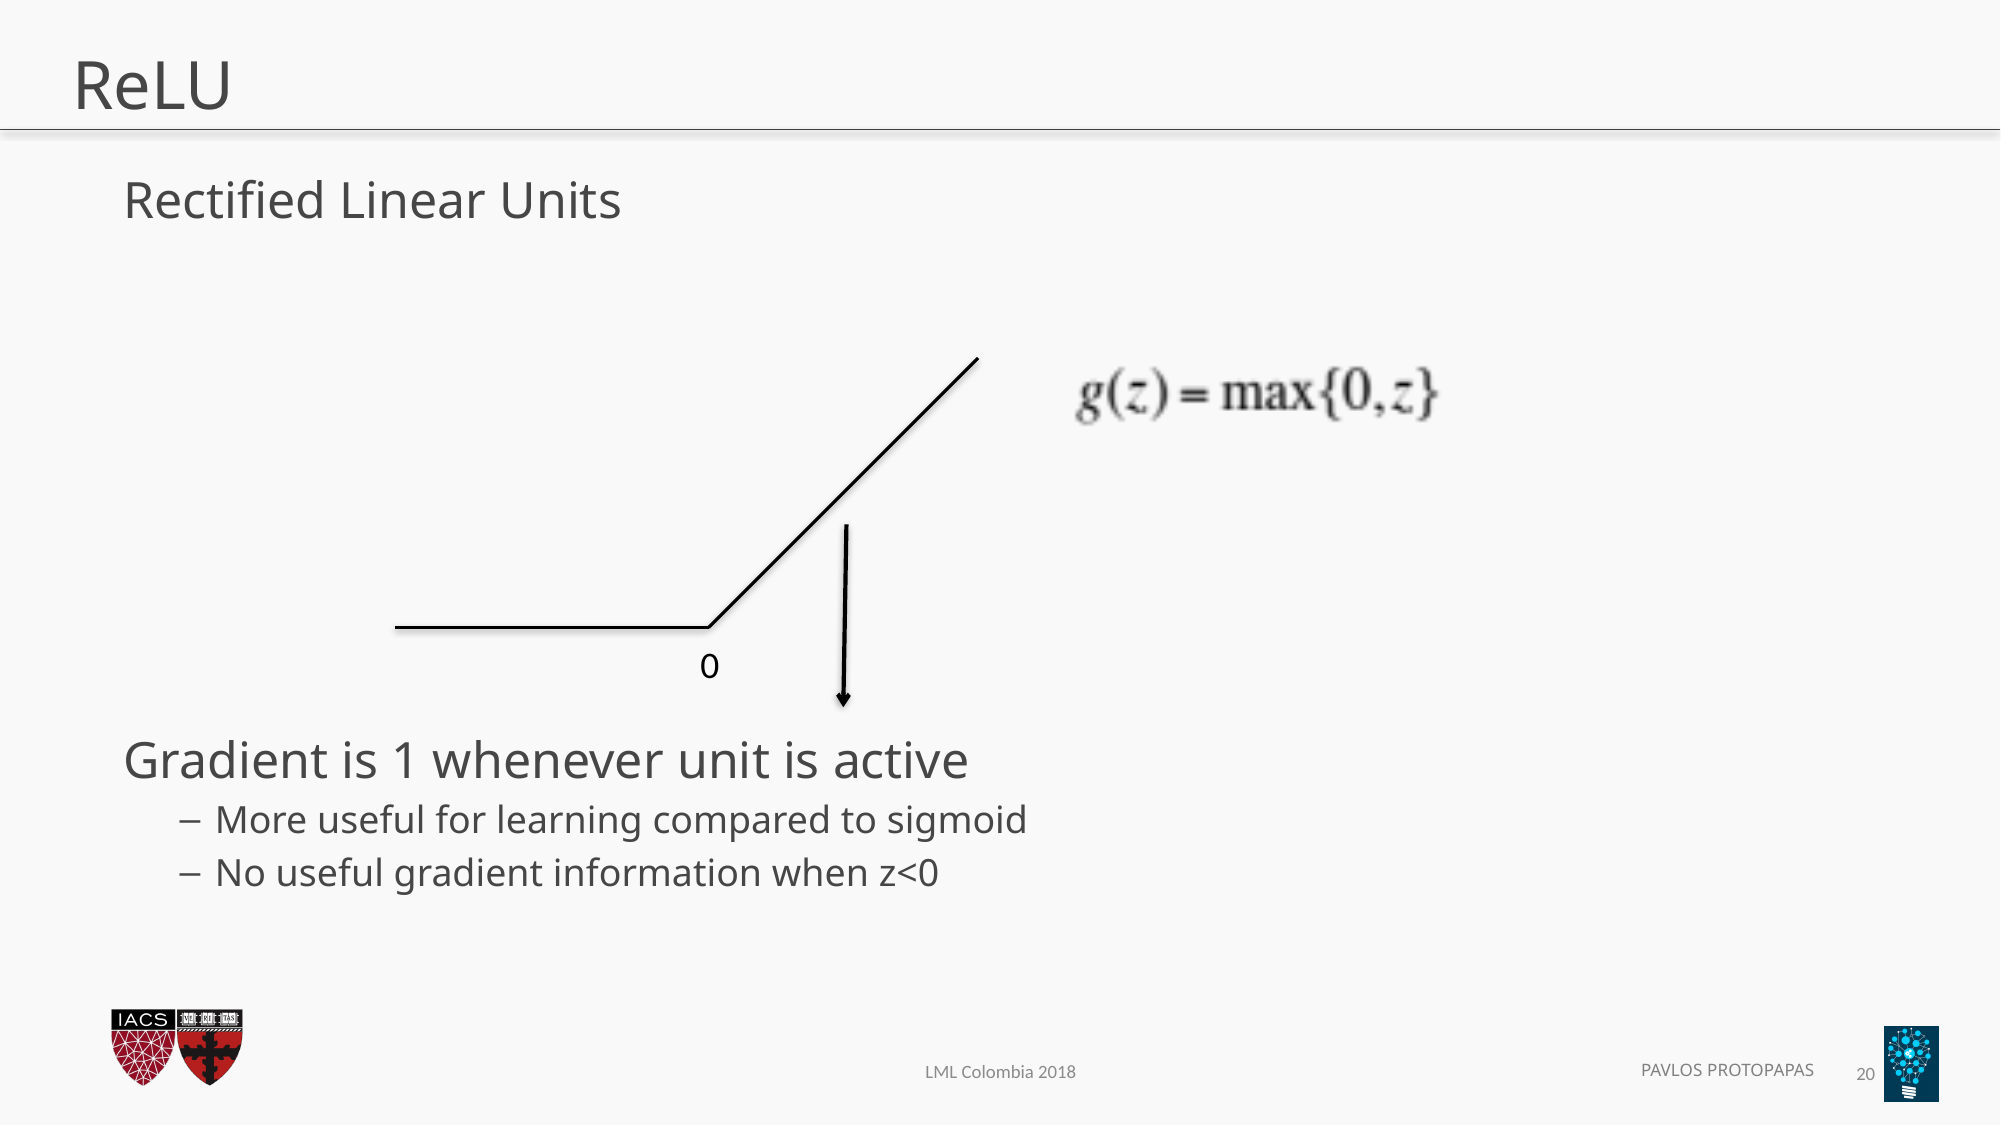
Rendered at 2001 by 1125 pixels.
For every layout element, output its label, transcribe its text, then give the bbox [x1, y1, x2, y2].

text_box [1070, 357, 1443, 432]
picture [1905, 1049, 1913, 1058]
picture [1903, 1086, 1915, 1098]
picture [109, 1009, 243, 1086]
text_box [394, 357, 979, 708]
title ReLU [57, 35, 1943, 162]
list Rectified Linear Units Gradient is 1 whenever unit is active More useful for learning compared to sigmoid No useful gradient information when z<0 [108, 161, 1459, 975]
